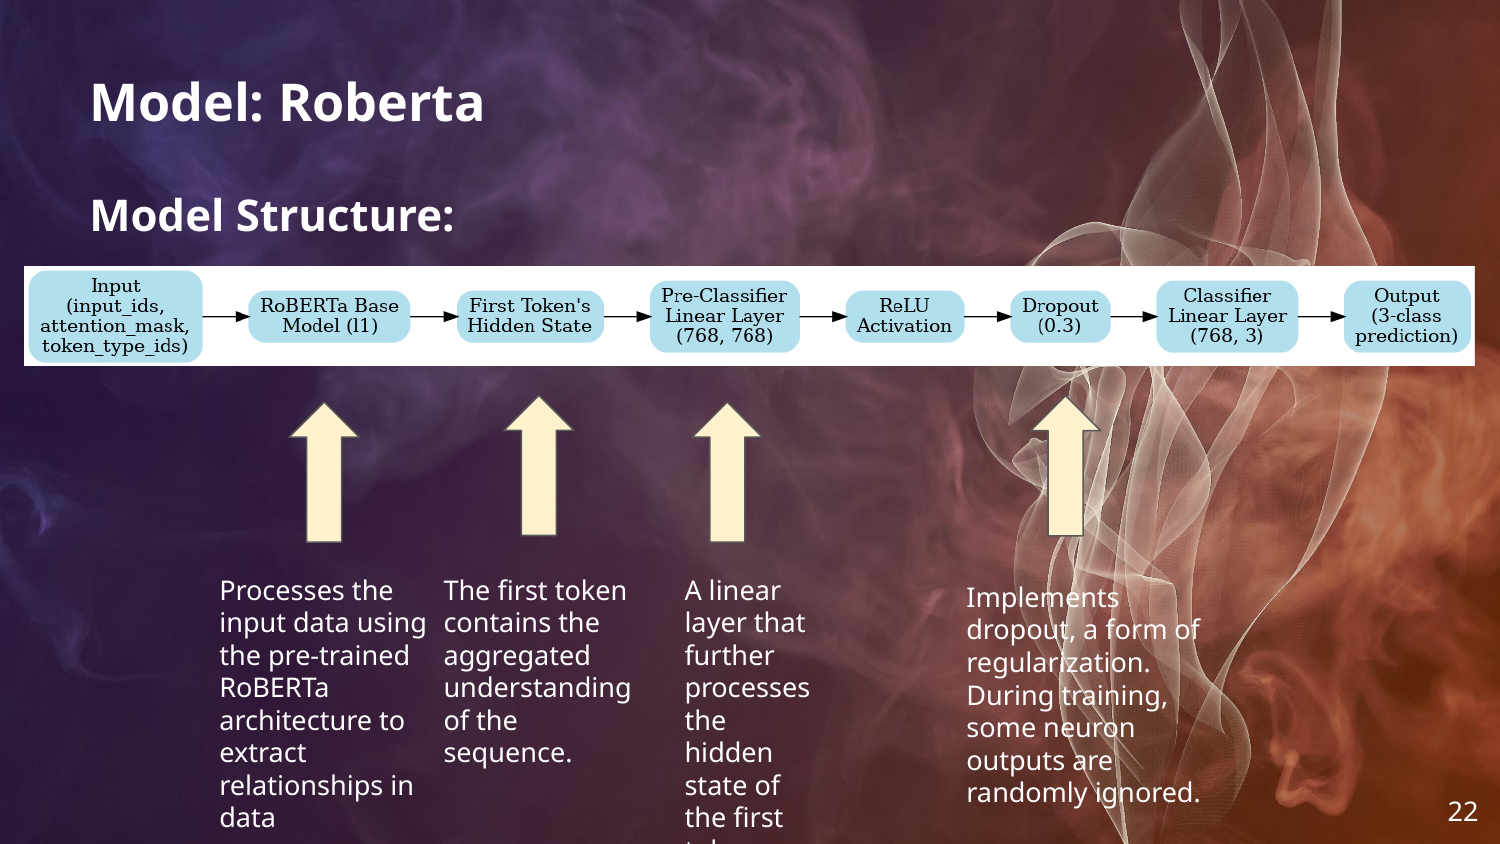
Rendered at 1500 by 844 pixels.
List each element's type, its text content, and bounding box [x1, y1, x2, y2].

text_box [1030, 395, 1101, 536]
text_box [692, 402, 763, 543]
text_box A linear layer that further processes the hidden state of the first token. [669, 558, 831, 797]
text_box [289, 402, 360, 543]
text_box [503, 395, 574, 536]
picture [0, 0, 1500, 844]
text_box [96, 168, 497, 172]
text_box Implements dropout, a form of regularization. During training, some neuron outputs are randomly ignored. [951, 565, 1220, 810]
text_box [96, 238, 497, 242]
text_box Model: Roberta [74, 53, 1477, 147]
subtitle Model Structure: [74, 172, 574, 238]
text_box Processes the input data using the pre-trained RoBERTa architecture to extract relationships in data [204, 558, 444, 797]
text_box The first token contains the aggregated understanding of the sequence. [428, 558, 668, 737]
slide_number ‹#› [1403, 779, 1494, 844]
